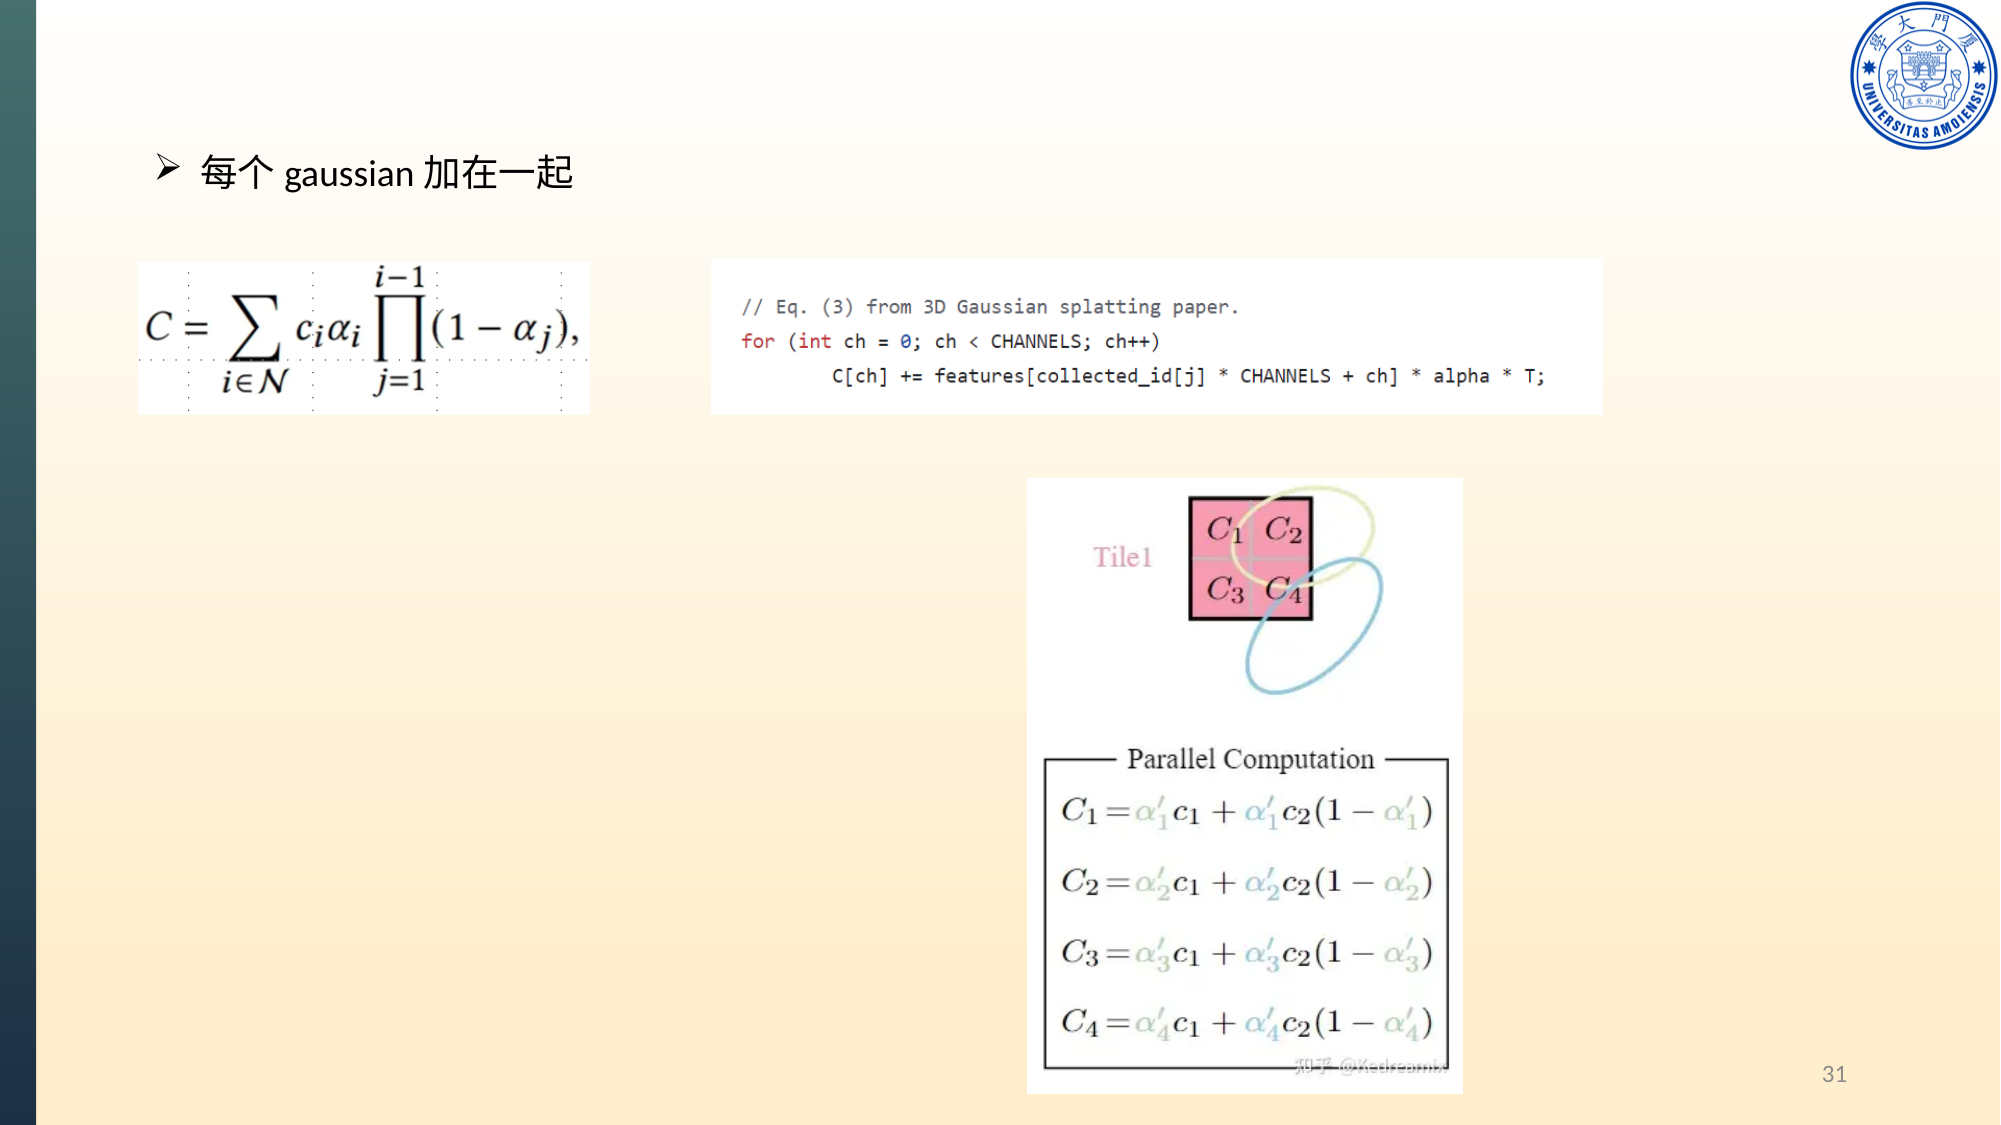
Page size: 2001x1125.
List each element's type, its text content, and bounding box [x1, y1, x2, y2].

picture [710, 258, 1603, 415]
picture [1027, 478, 1463, 1095]
picture [1847, 0, 2000, 152]
picture [138, 262, 590, 416]
slide_number 31 [1412, 1042, 1863, 1103]
text_box [0, 0, 37, 1125]
text_box 每个gaussian加在一起 [138, 119, 1139, 202]
